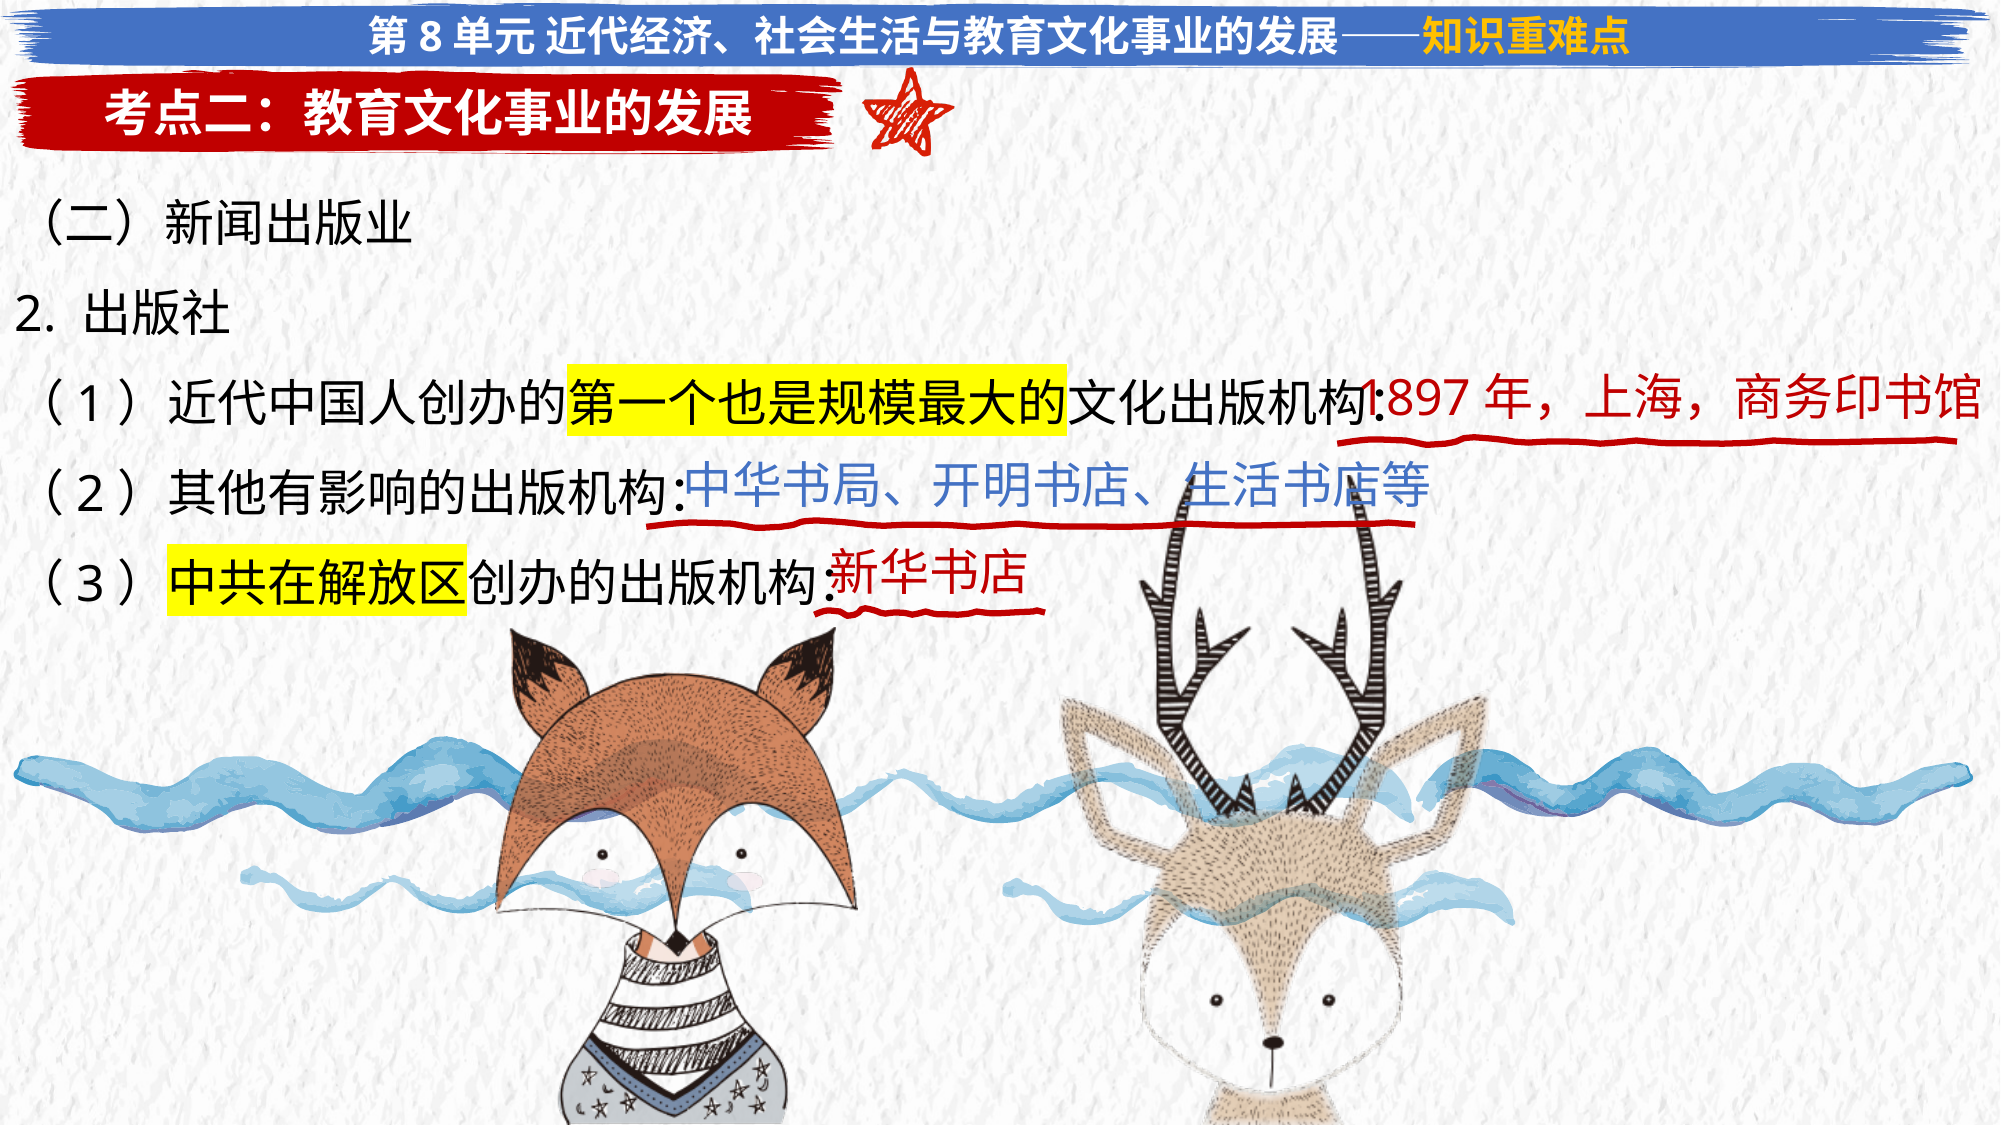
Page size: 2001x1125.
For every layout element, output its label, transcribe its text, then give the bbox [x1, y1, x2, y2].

text_box 中华书局、开明书店、生活书店等 [634, 445, 1480, 521]
text_box 1897年，上海，商务印书馆 [1340, 357, 2000, 433]
text_box 第8单元 近代经济、社会生活与教育文化事业的发展——知识重难点 [0, 3, 1990, 69]
text_box 考点二：教育文化事业的发展 [10, 69, 843, 154]
text_box [814, 609, 1046, 617]
text_box （二）新闻出版业 2. 出版社 （1）近代中国人创办的第一个也是规模最大的文化出版机构： （2）其他有影响的出版机构： （3）中共在解放区创办的出版机构： [0, 154, 1999, 799]
text_box [646, 521, 1058, 529]
picture [0, 0, 2001, 1125]
text_box 新华书店 [789, 533, 1058, 609]
text_box [1337, 436, 1958, 445]
